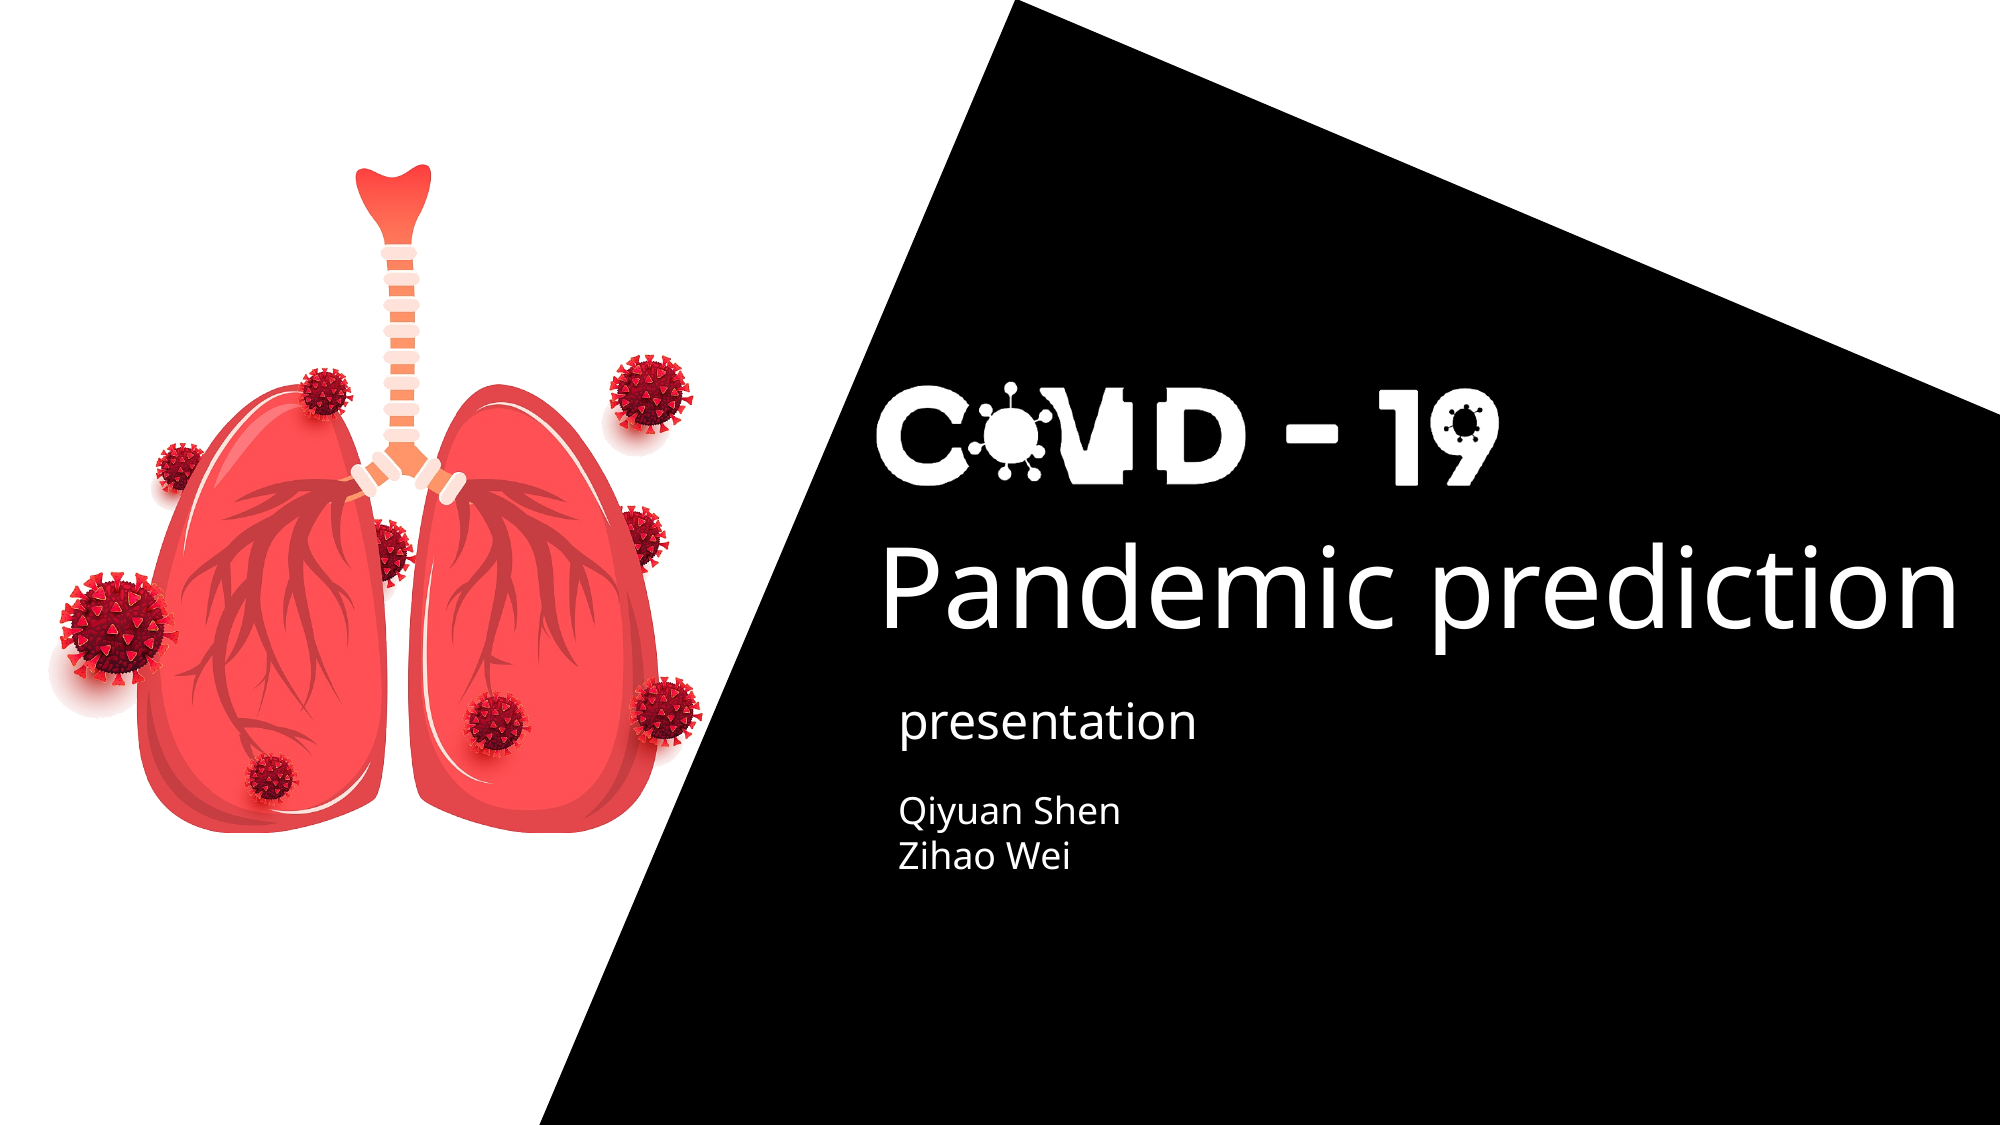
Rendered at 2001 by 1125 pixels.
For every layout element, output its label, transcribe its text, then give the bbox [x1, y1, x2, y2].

picture [869, 362, 1516, 509]
text_box Pandemic prediction [861, 508, 2000, 659]
text_box [539, 0, 2000, 1125]
text_box Qiyuan Shen Zihao Wei [883, 779, 1614, 885]
picture [24, 164, 703, 833]
text_box presentation [883, 682, 1370, 757]
